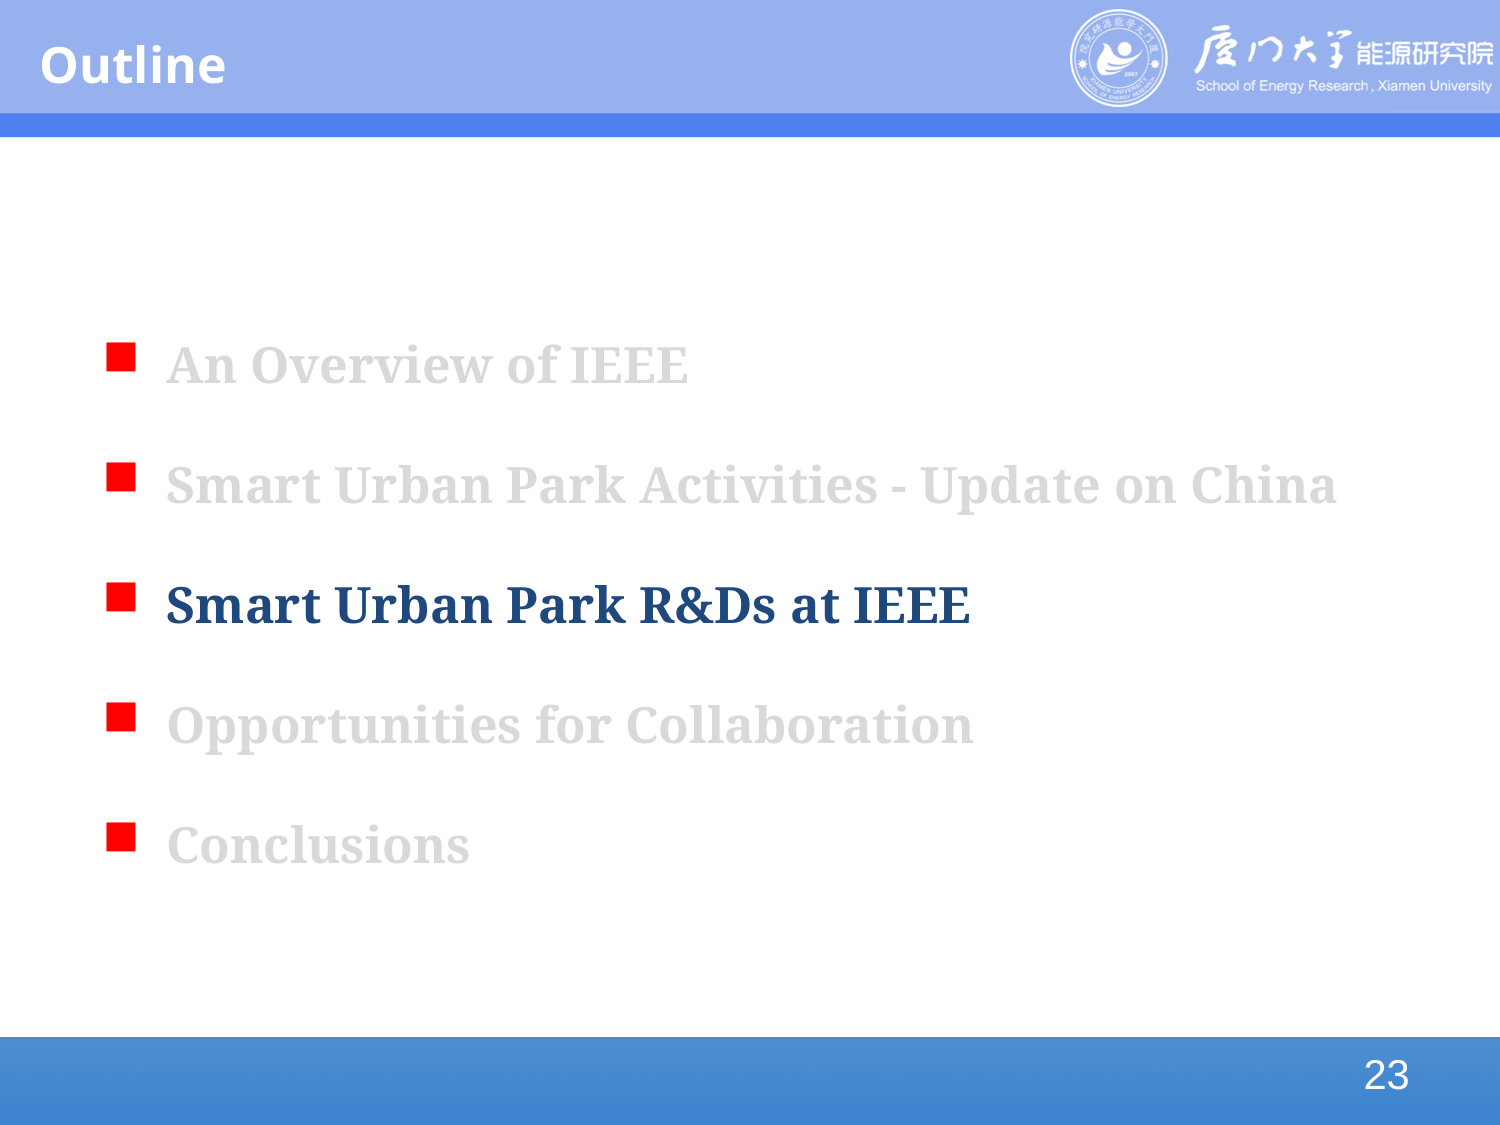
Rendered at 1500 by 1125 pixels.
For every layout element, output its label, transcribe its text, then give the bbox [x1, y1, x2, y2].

slide_number 23 [1074, 1042, 1425, 1103]
text_box Outline [24, 26, 1100, 102]
picture [1070, 9, 1493, 107]
text_box An Overview of IEEE Smart Urban Park Activities - Update on China Smart Urban Park R&Ds at IEEE Opportunities for Collaboration Conclusions [87, 266, 1413, 882]
picture [0, 1037, 1500, 1125]
